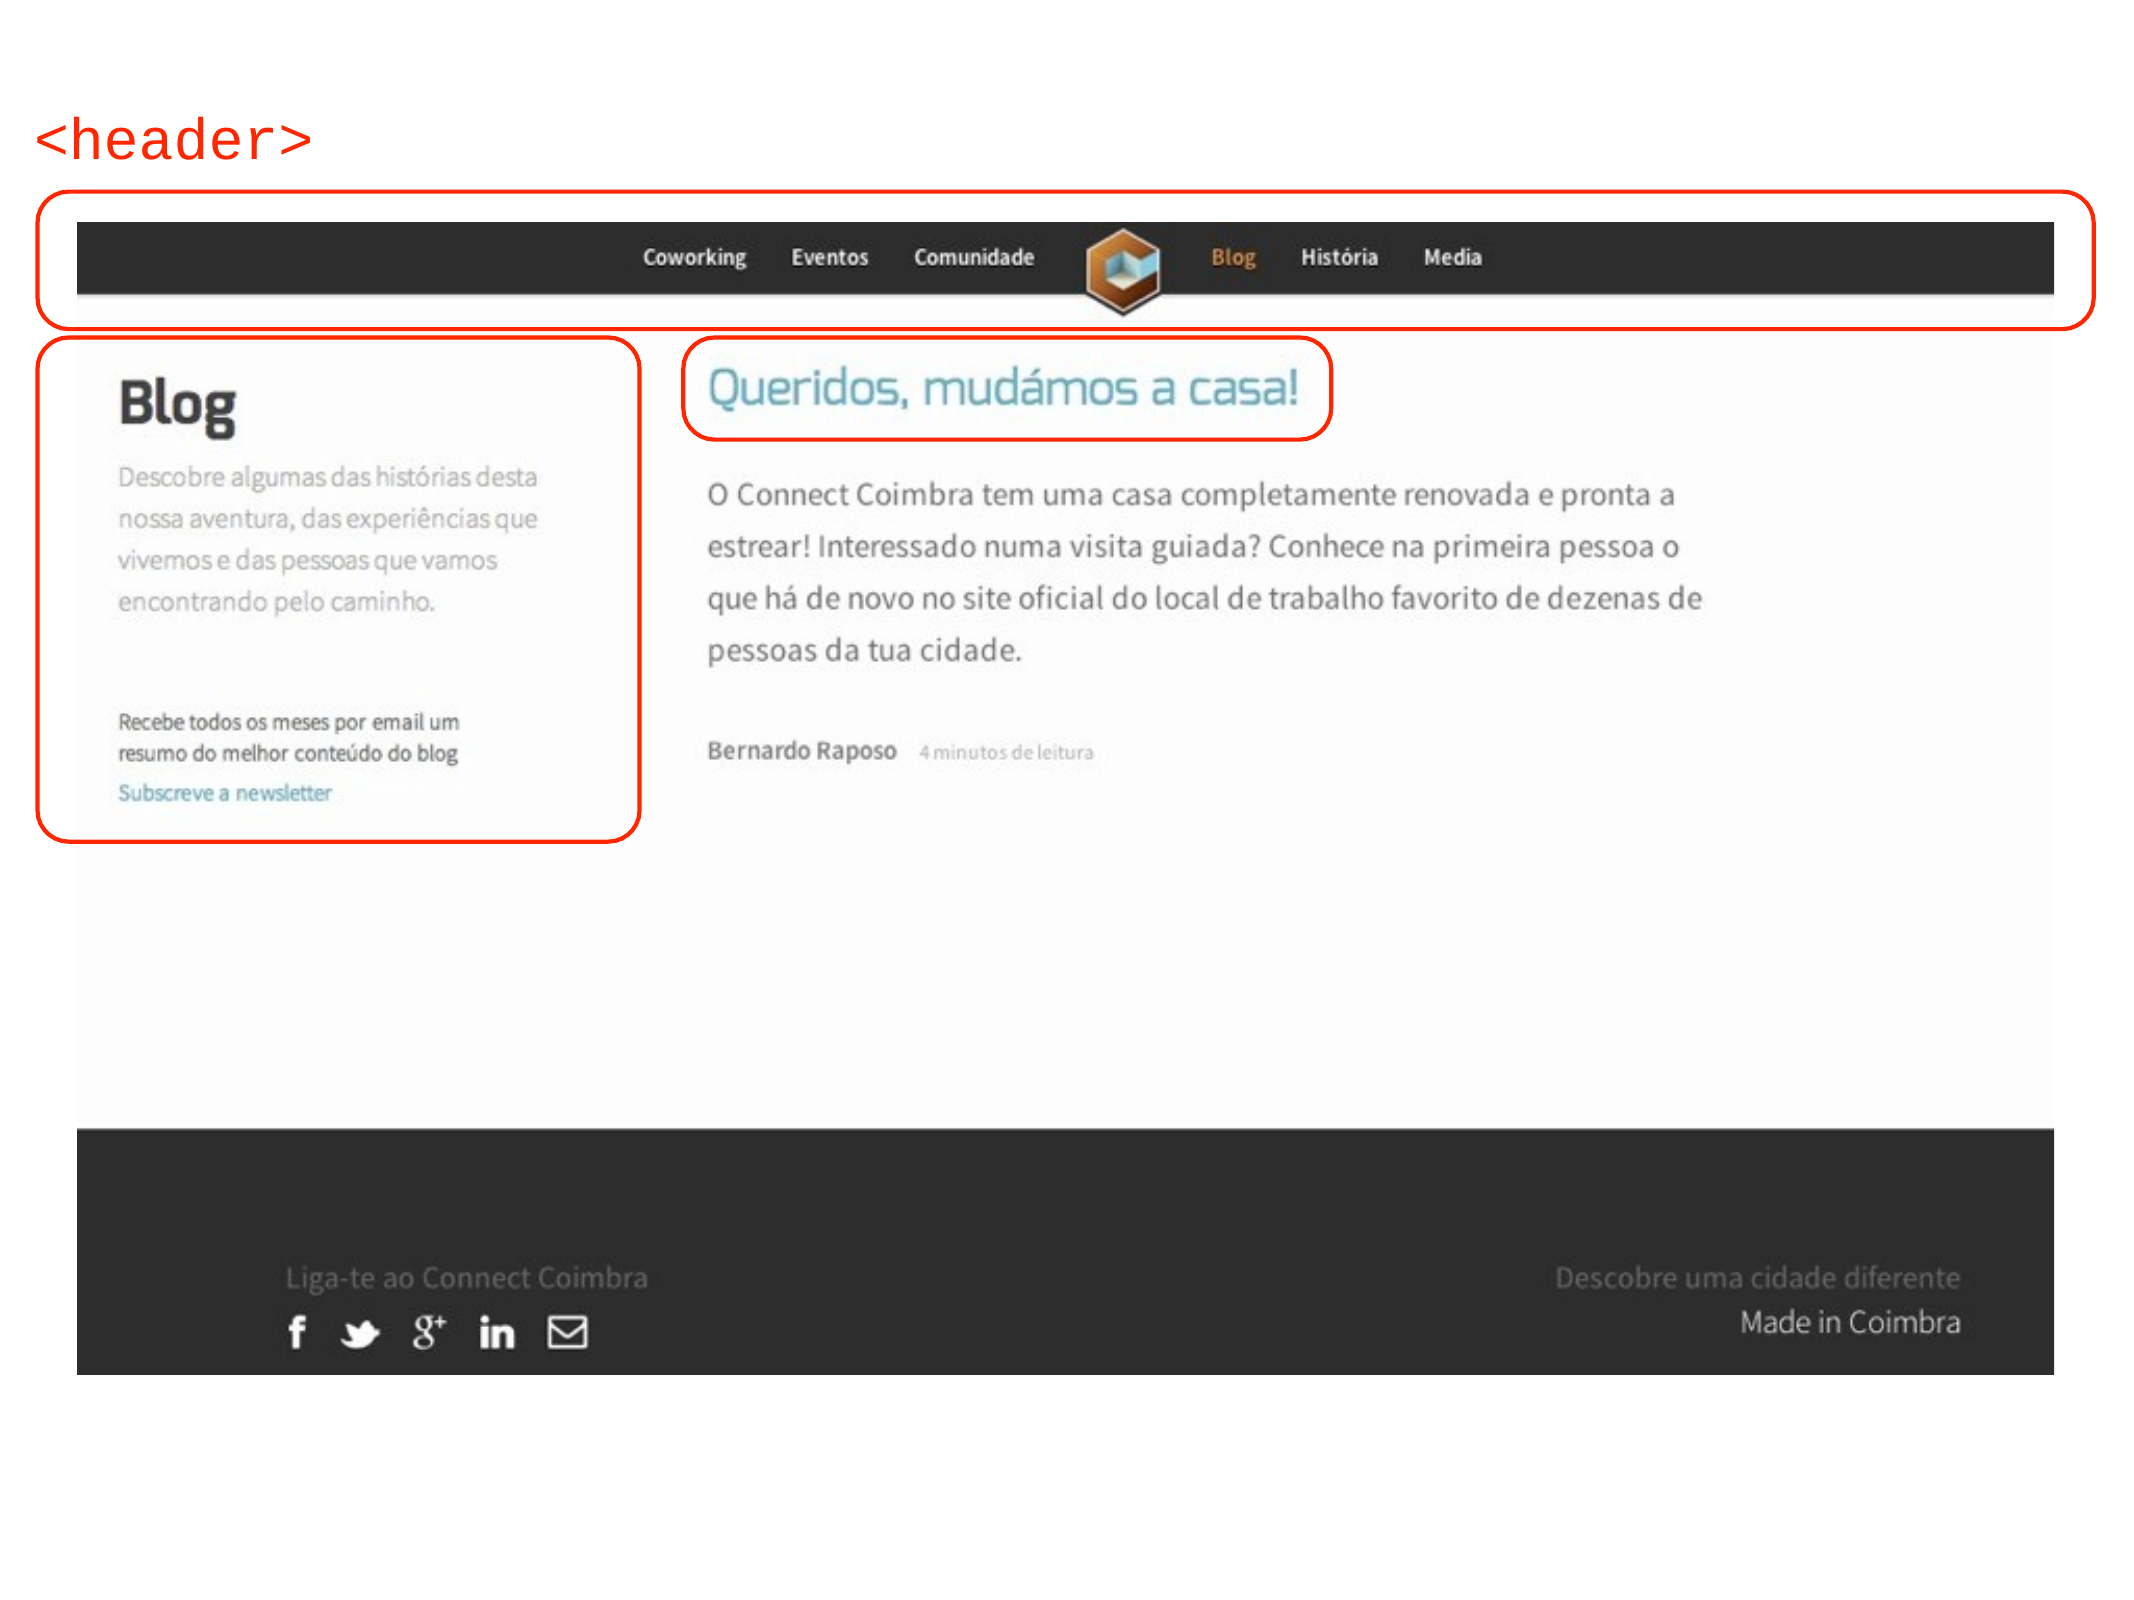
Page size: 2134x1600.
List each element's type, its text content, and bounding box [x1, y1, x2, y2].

text_box [77, 330, 2055, 1375]
title <header> [32, 98, 317, 369]
text_box [683, 337, 1332, 440]
text_box [37, 337, 640, 842]
text_box [317, 191, 2094, 330]
